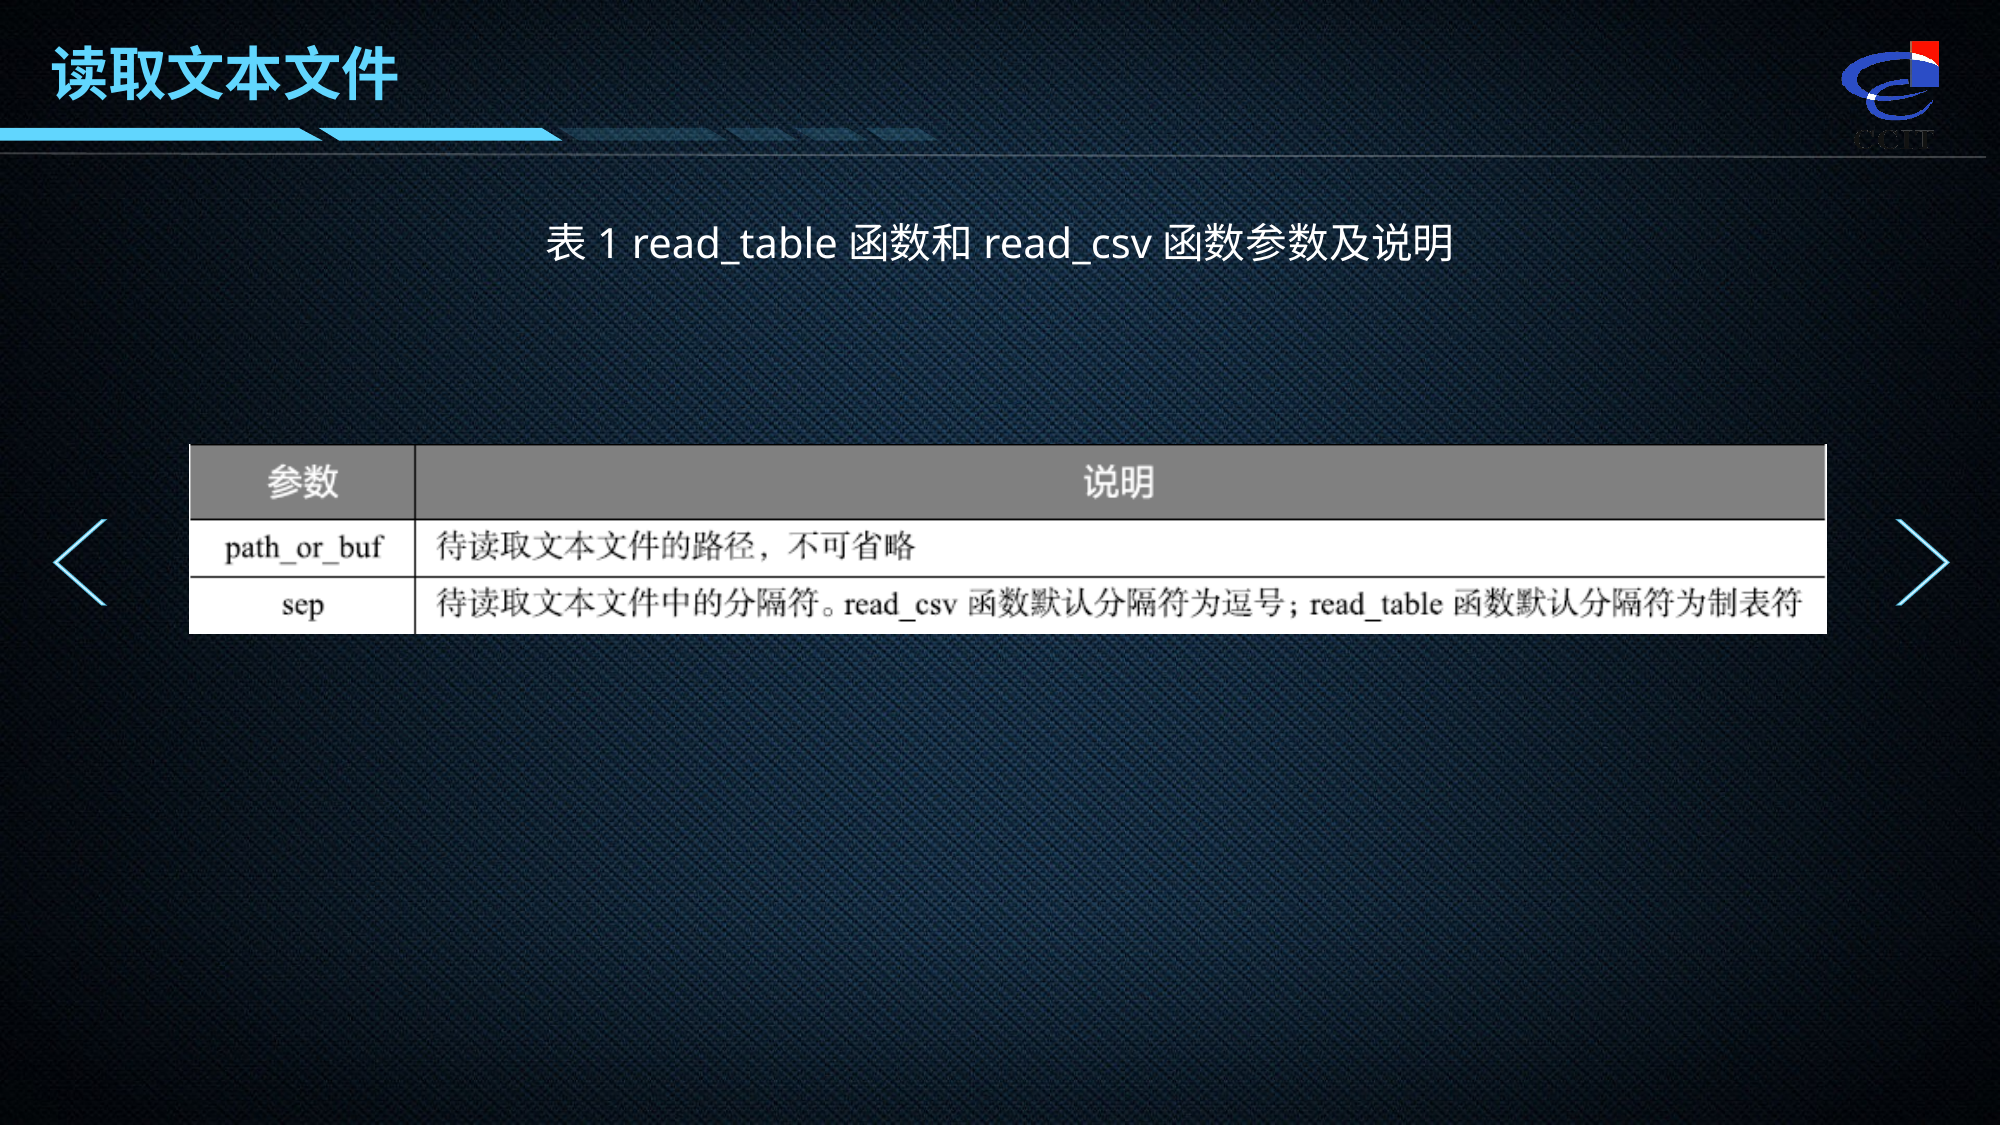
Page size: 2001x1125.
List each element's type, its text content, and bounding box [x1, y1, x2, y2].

text_box 表1 read_table函数和read_csv函数参数及说明 [173, 184, 1827, 275]
text_box 读取文本文件 [35, 29, 1277, 115]
picture [0, 0, 2000, 1125]
